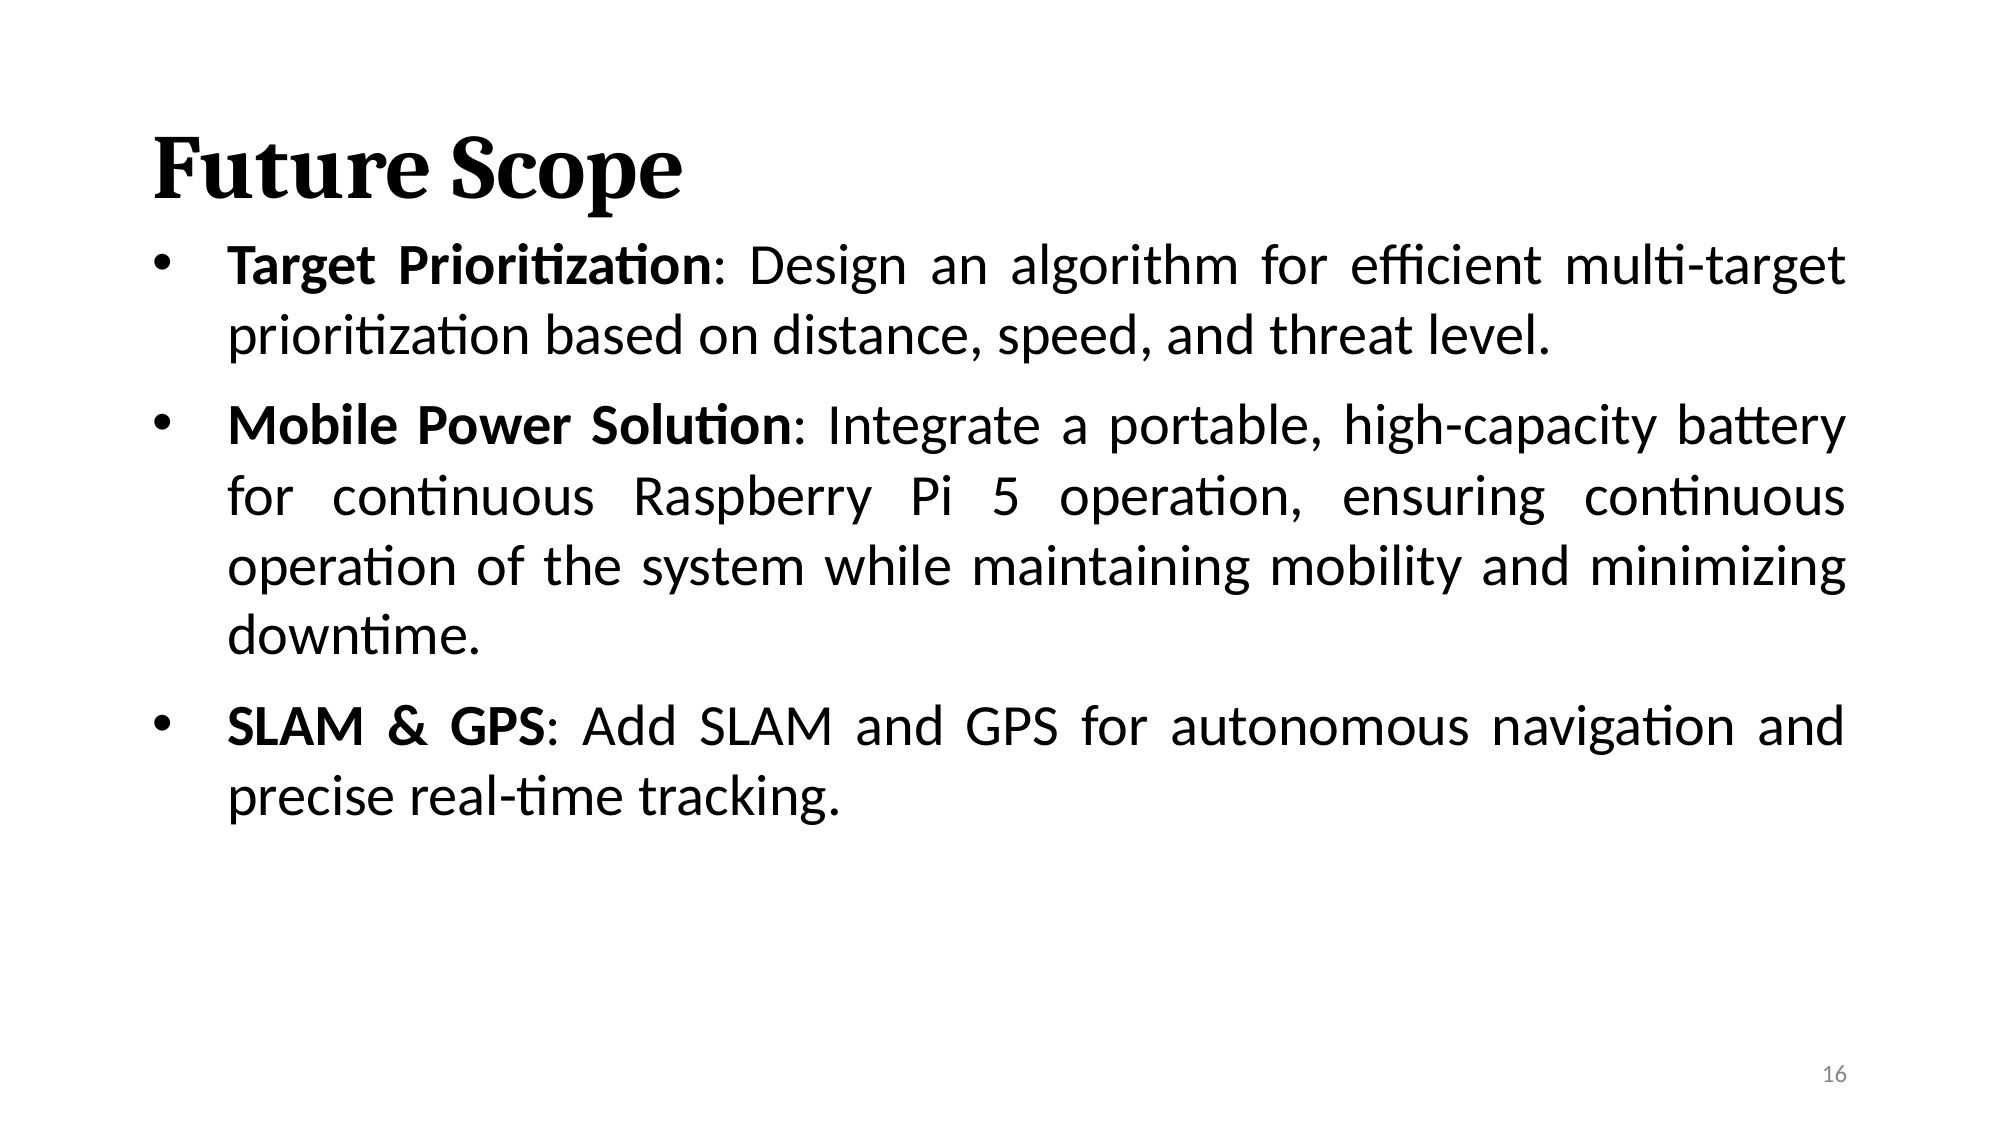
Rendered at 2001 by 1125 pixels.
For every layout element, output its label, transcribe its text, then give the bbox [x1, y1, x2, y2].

title Future Scope [137, 59, 1863, 218]
slide_number 16 [1412, 1042, 1863, 1103]
list Target Prioritization: Design an algorithm for efficient multi-target prioritization based on distance, speed, and threat level. Mobile Power Solution: Integrate a portable, high-capacity battery for continuous Raspberry Pi 5 operation, ensuring continuous operation of the system while maintaining mobility and minimizing downtime. SLAM & GPS: Add SLAM and GPS for autonomous navigation and precise real-time tracking. [137, 218, 1863, 1043]
